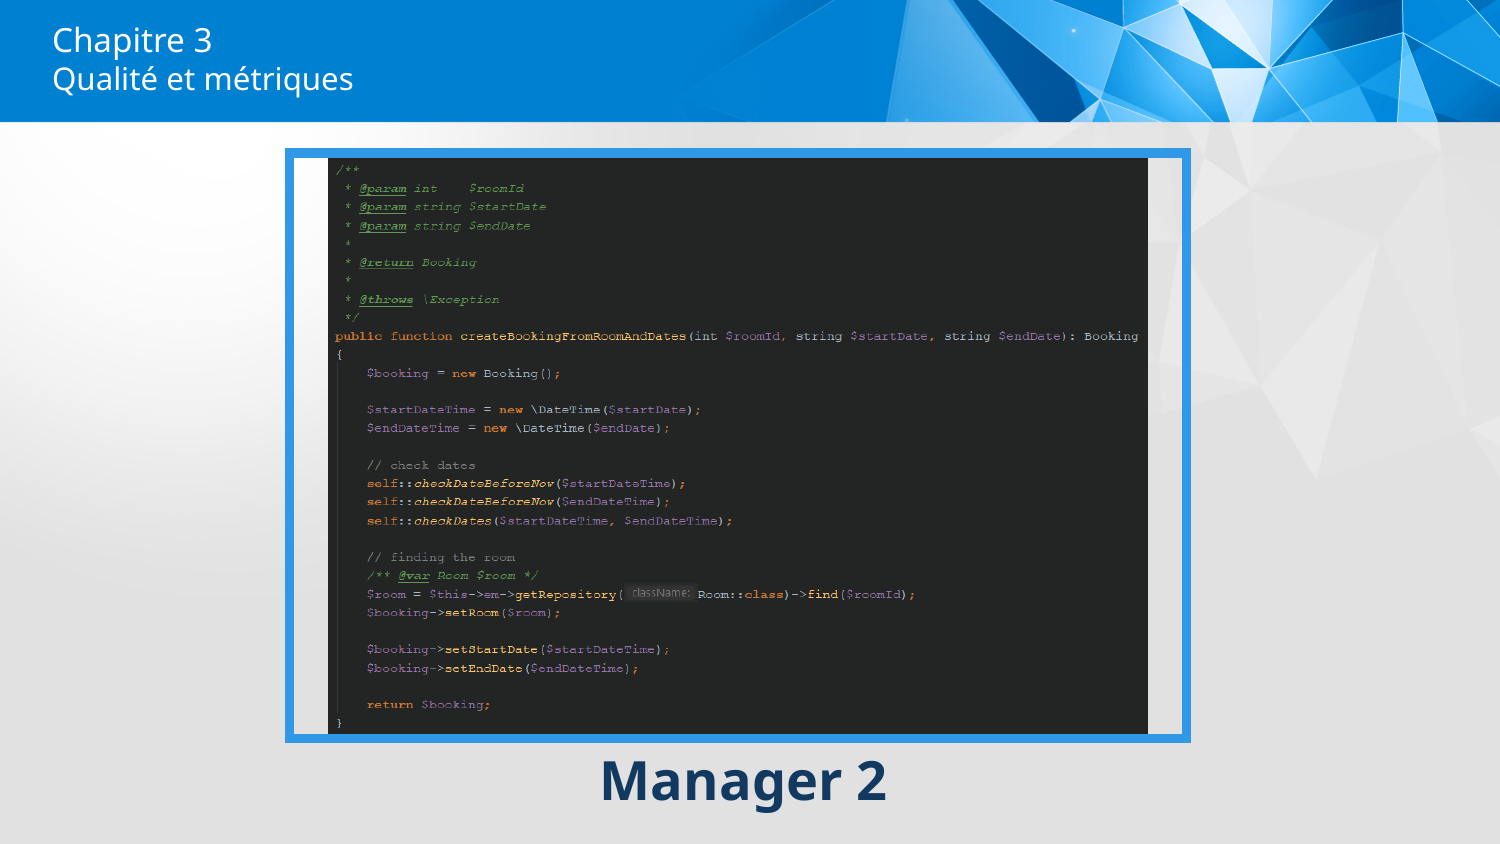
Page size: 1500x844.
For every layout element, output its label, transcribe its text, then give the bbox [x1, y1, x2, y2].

list Qualité et métriques [52, 58, 636, 104]
title Manager 2 [294, 748, 1194, 819]
list Chapitre 3 [52, 19, 425, 59]
picture [0, 0, 1500, 844]
